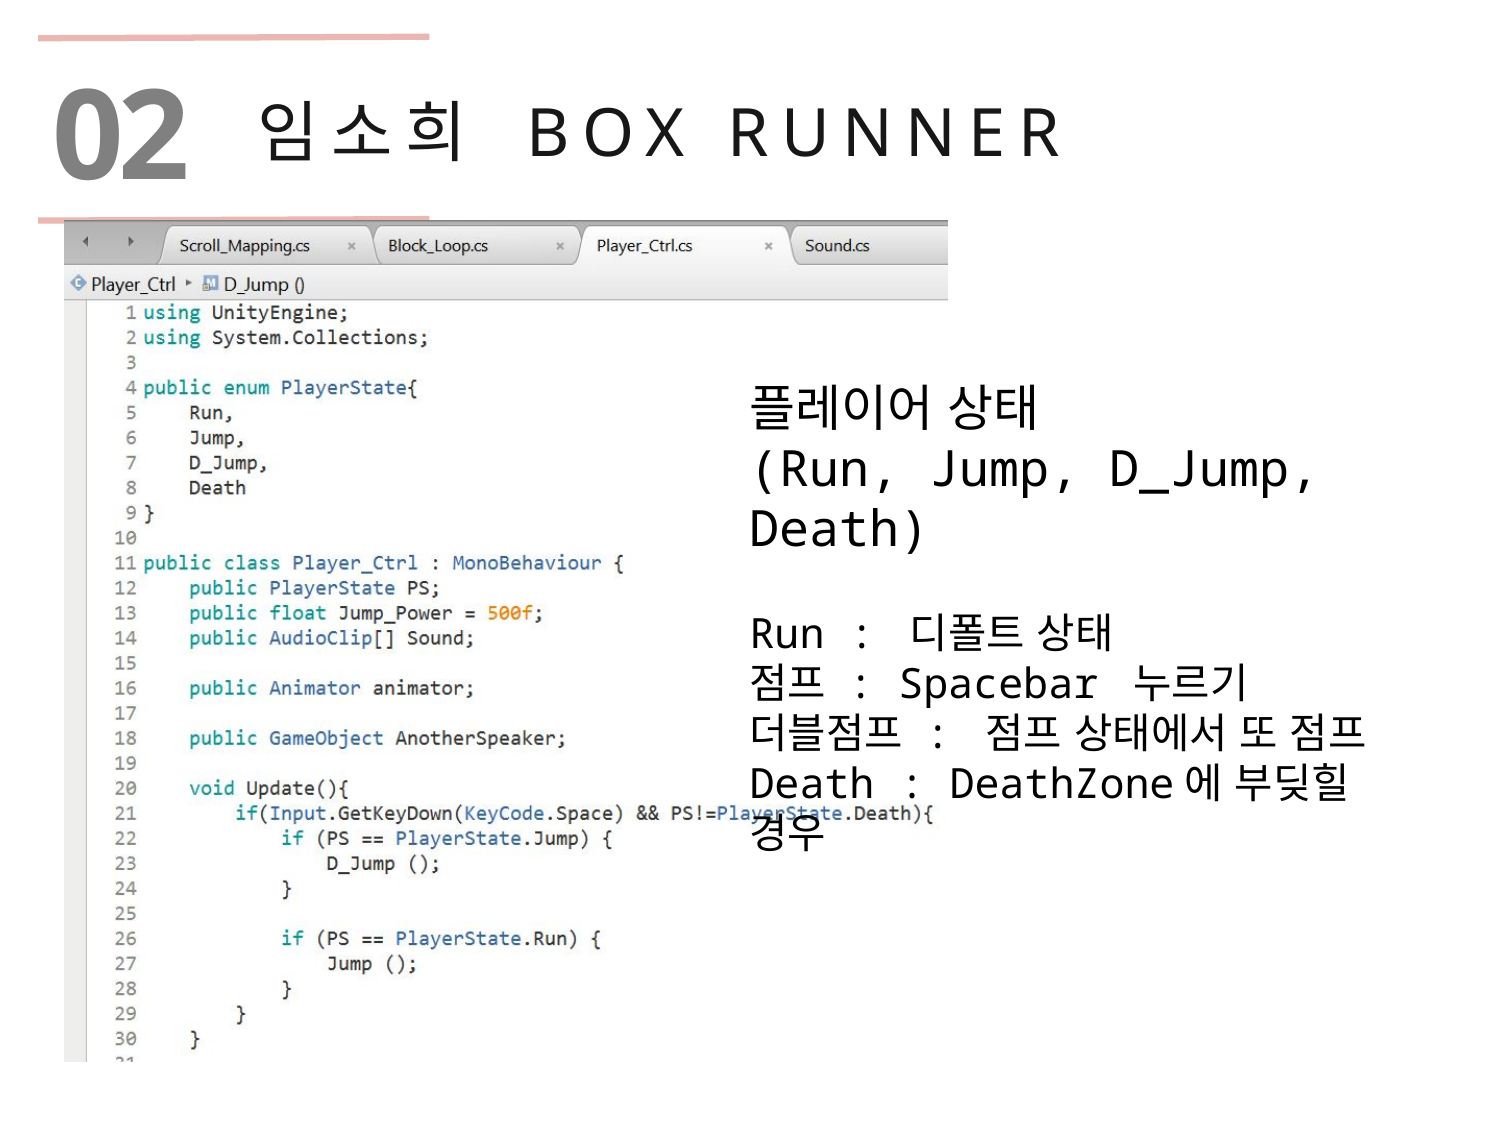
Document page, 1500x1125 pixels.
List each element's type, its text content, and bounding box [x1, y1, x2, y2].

picture [64, 220, 948, 1062]
text_box 임소희 BOX RUNNER [195, 82, 1440, 178]
text_box 플레이어 상태 (Run, Jump, D_Jump, Death) Run : 디폴트 상태 점프 : Spacebar 누르기 더블점프 : 점프 상태에서 또 점프 Death : DeathZone에 부딪힐 경우 [948, 369, 1454, 954]
text_box 02 [38, 47, 225, 212]
